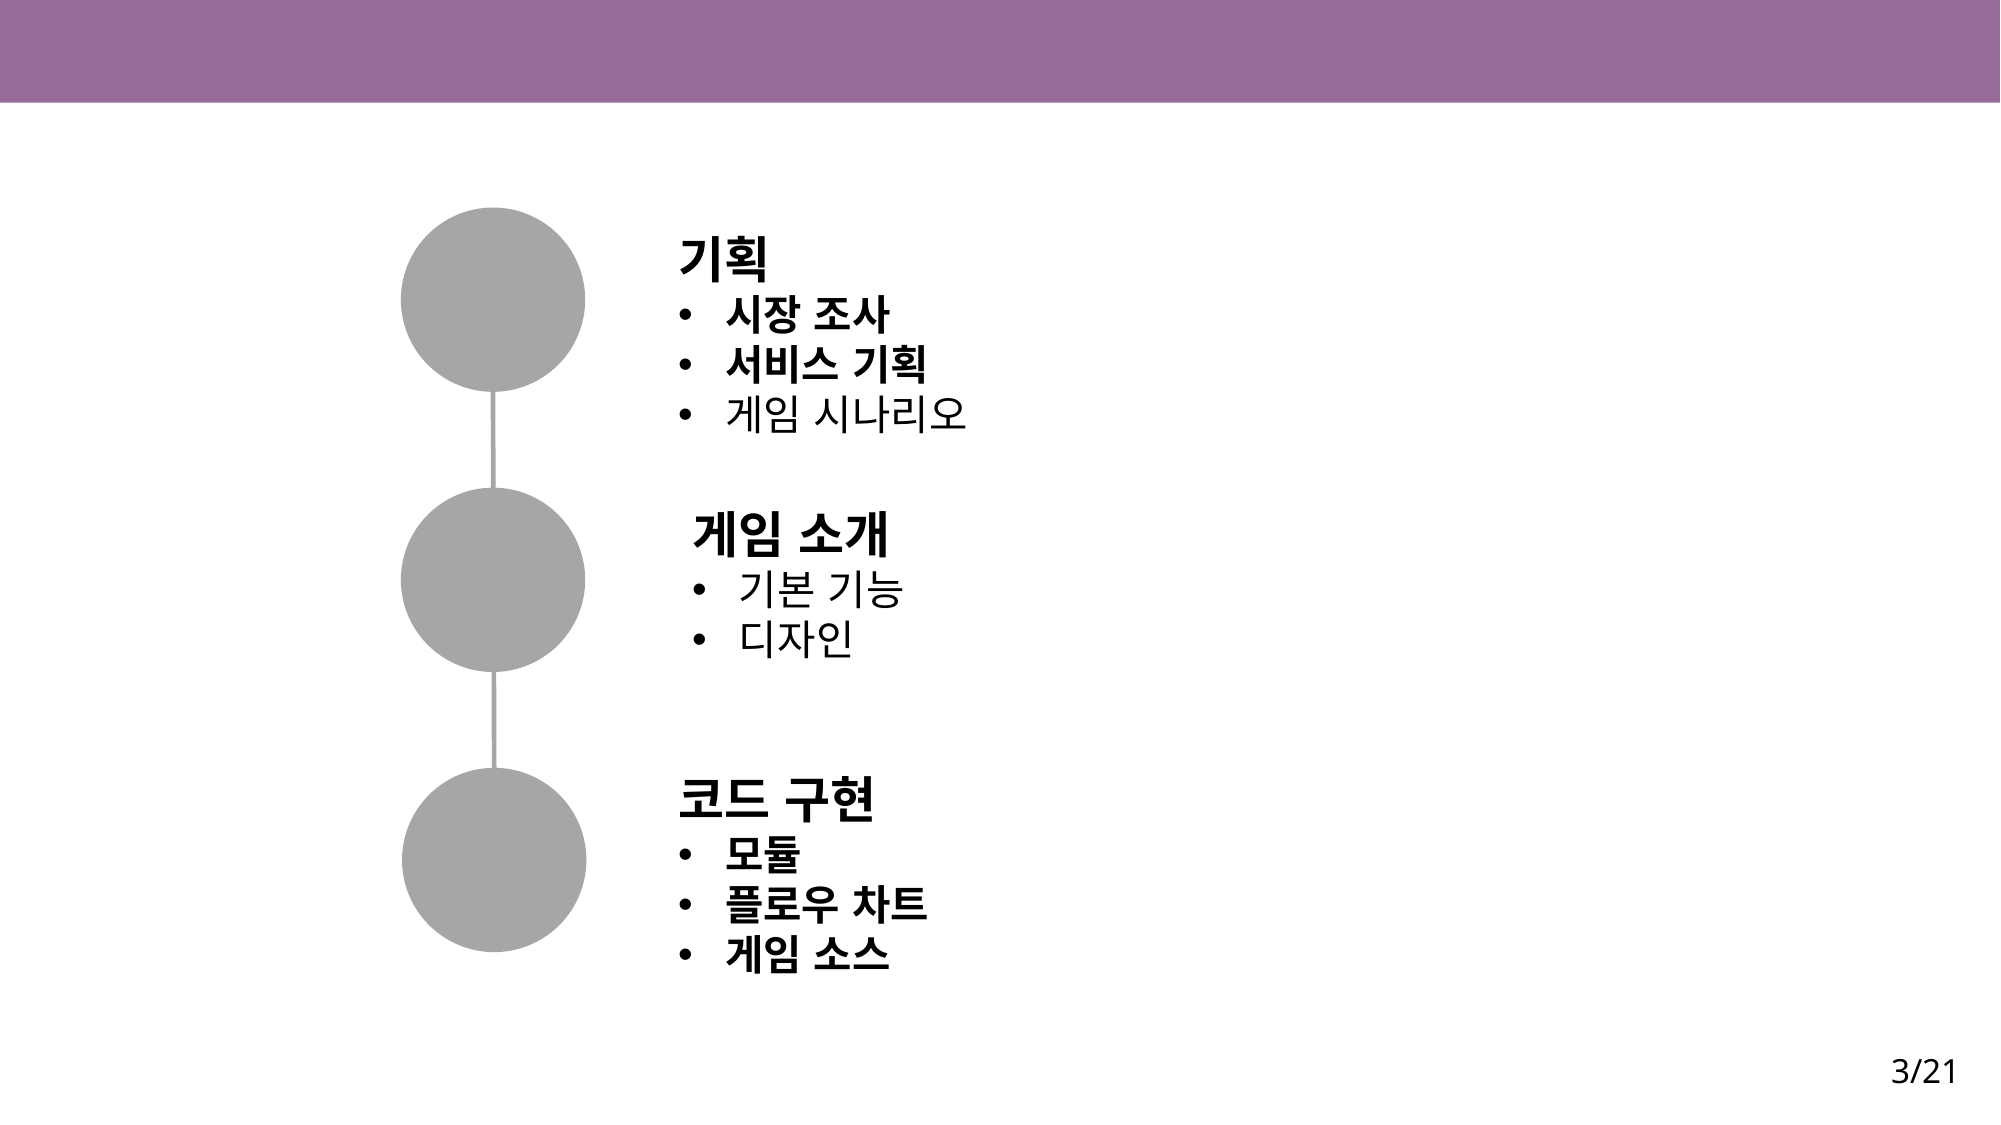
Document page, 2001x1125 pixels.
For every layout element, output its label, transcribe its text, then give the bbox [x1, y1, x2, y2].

slide_number 3/21 [1524, 1042, 1975, 1103]
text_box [0, 0, 2000, 103]
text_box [400, 207, 1296, 989]
